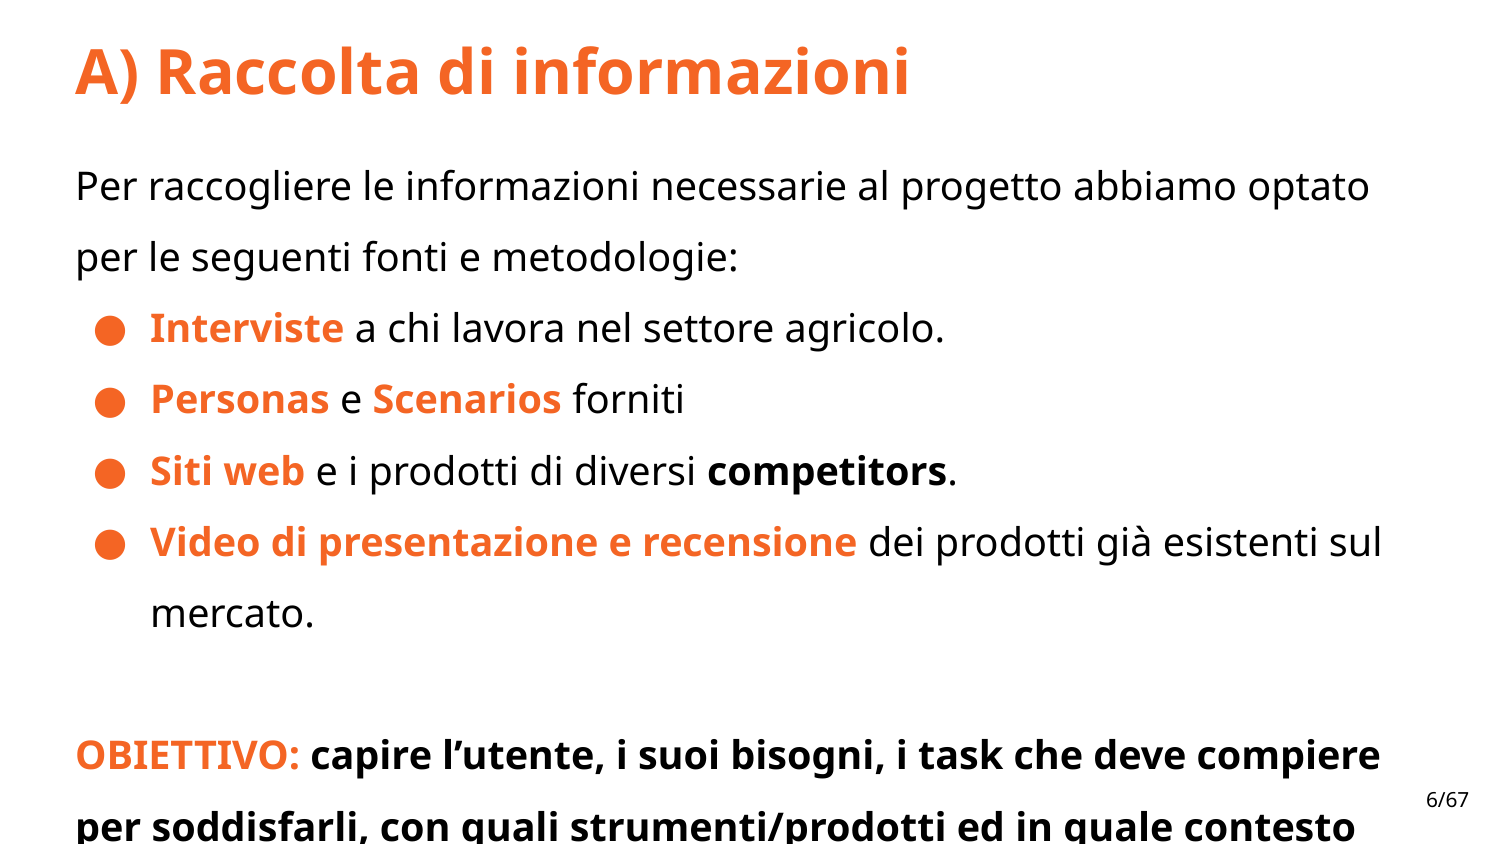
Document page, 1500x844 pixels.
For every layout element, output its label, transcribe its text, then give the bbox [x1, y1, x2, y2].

slide_number ‹#›/67 [1394, 769, 1484, 834]
text_box Per raccogliere le informazioni necessarie al progetto abbiamo optato per le seguenti fonti e metodologie: Interviste a chi lavora nel settore agricolo. Personas e Scenarios forniti Siti web e i prodotti di diversi competitors. Video di presentazione e recensione dei prodotti già esistenti sul mercato. OBIETTIVO: capire l’utente, i suoi bisogni, i task che deve compiere per soddisfarli, con quali strumenti/prodotti ed in quale contesto d’uso [60, 121, 1440, 844]
title A) Raccolta di informazioni [60, 16, 1440, 121]
